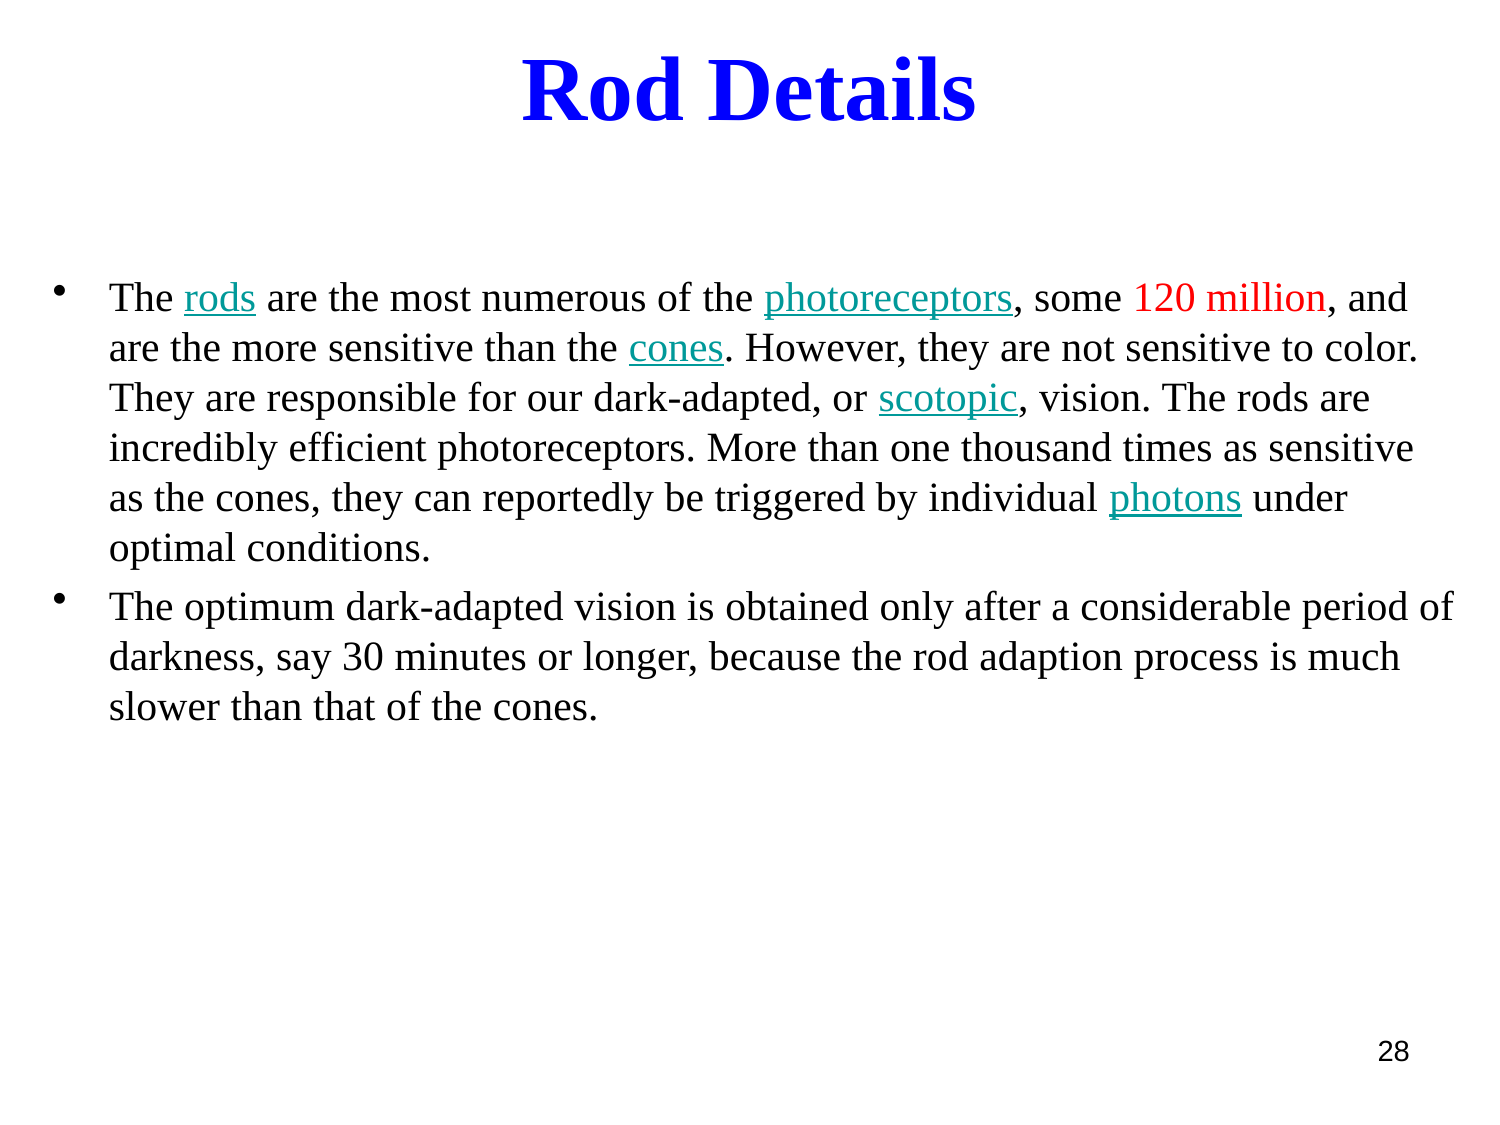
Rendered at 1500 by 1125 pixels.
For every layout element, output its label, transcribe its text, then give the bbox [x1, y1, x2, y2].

title Rod Details [75, 45, 1425, 233]
slide_number 28 [1074, 1024, 1426, 1103]
list The rods are the most numerous of the photoreceptors, some 120 million, and are the more sensitive than the cones. However, they are not sensitive to color. They are responsible for our dark-adapted, or scotopic, vision. The rods are incredibly efficient photoreceptors. More than one thousand times as sensitive as the cones, they can reportedly be triggered by individual photons under optimal conditions. The optimum dark-adapted vision is obtained only after a considerable period of darkness, say 30 minutes or longer, because the rod adaption process is much slower than that of the cones. [37, 262, 1475, 1005]
